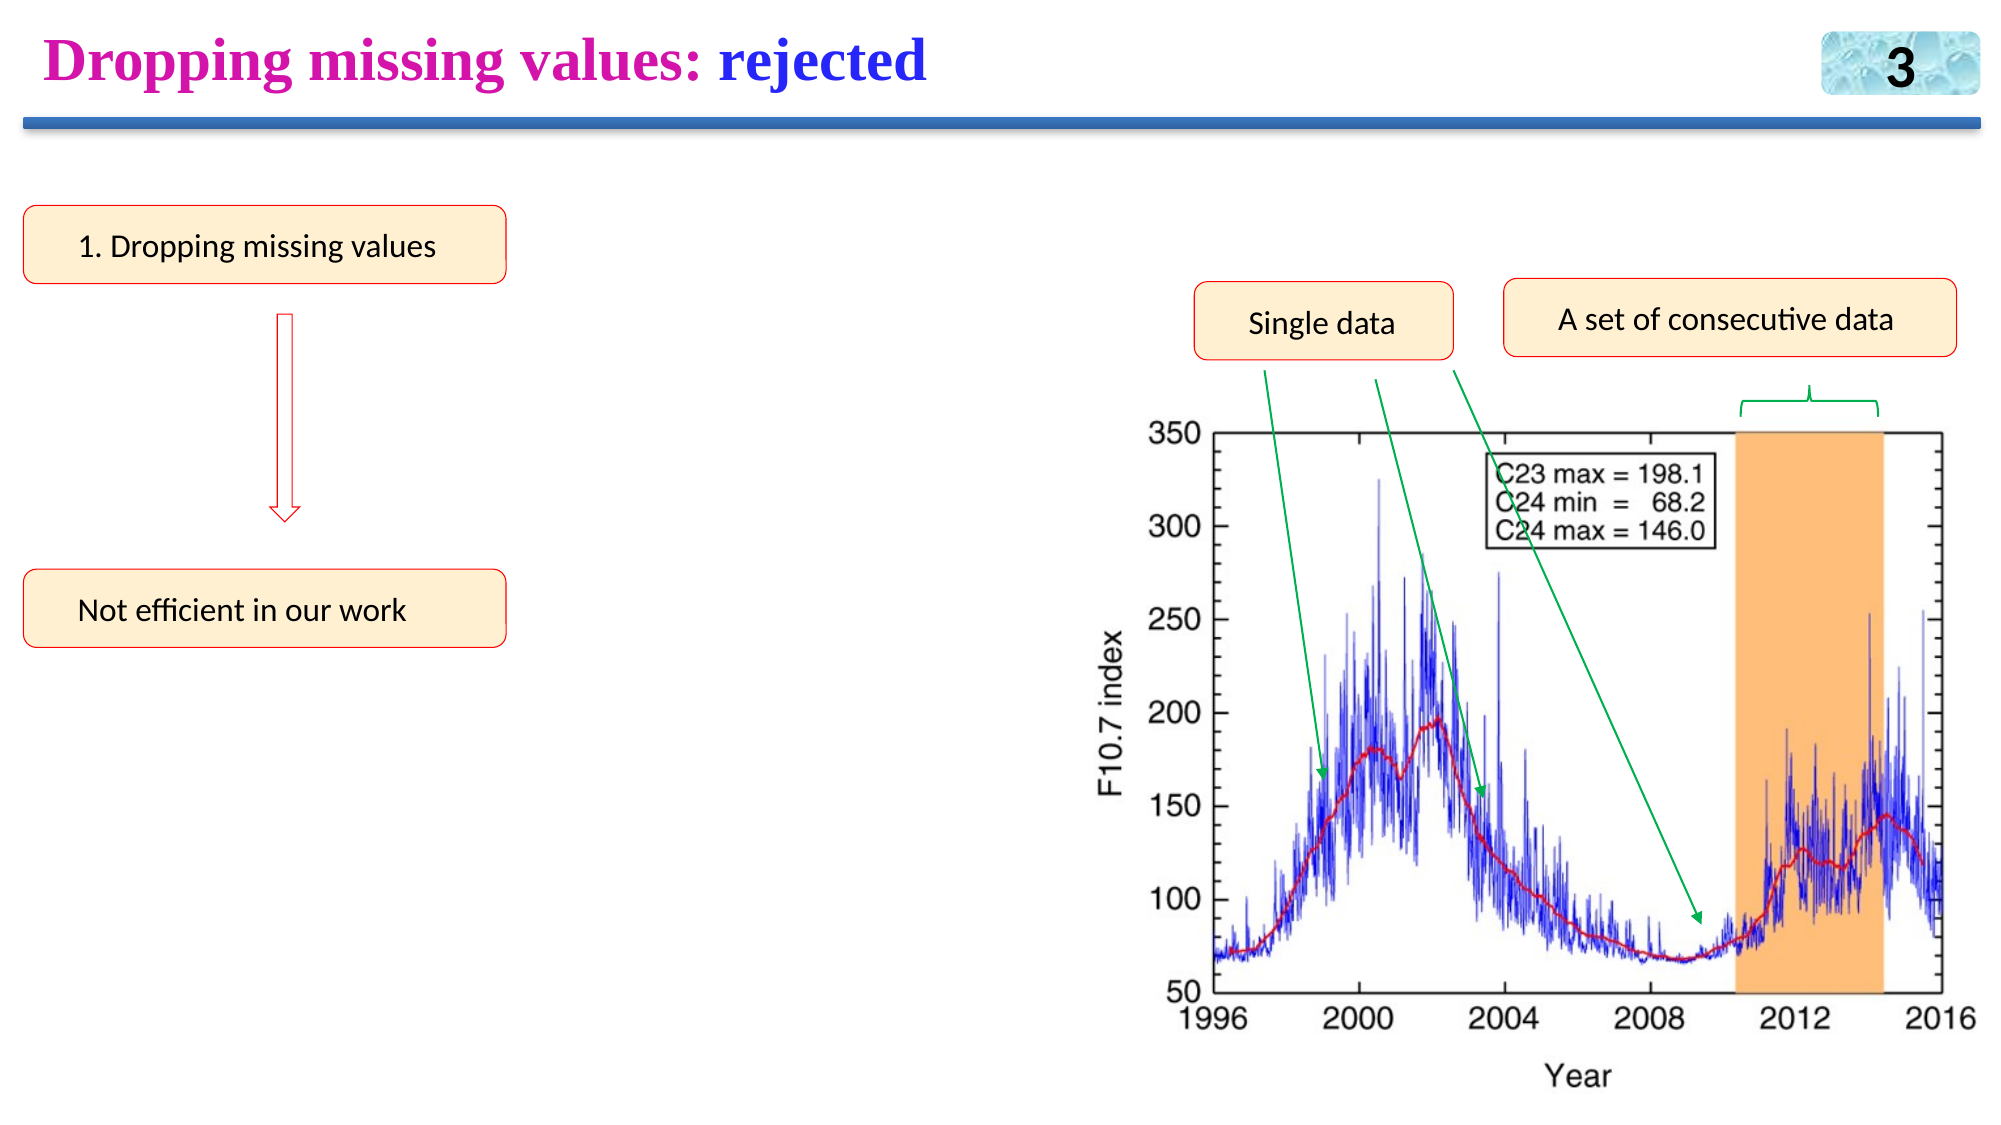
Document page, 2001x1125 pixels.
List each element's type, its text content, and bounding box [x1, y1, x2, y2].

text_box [1375, 379, 1453, 799]
text_box [23, 117, 1981, 129]
text_box 3 [1821, 31, 1981, 95]
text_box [1264, 370, 1324, 781]
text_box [1453, 370, 1702, 925]
picture [1094, 416, 1977, 1094]
text_box Single data [1194, 281, 1454, 360]
text_box [1740, 385, 1879, 416]
text_box 1. Dropping missing values [23, 205, 507, 284]
title Dropping missing values: rejected [23, 19, 1440, 104]
text_box A set of consecutive data [1503, 278, 1957, 357]
text_box [267, 313, 303, 524]
text_box Not efficient in our work [23, 569, 507, 648]
